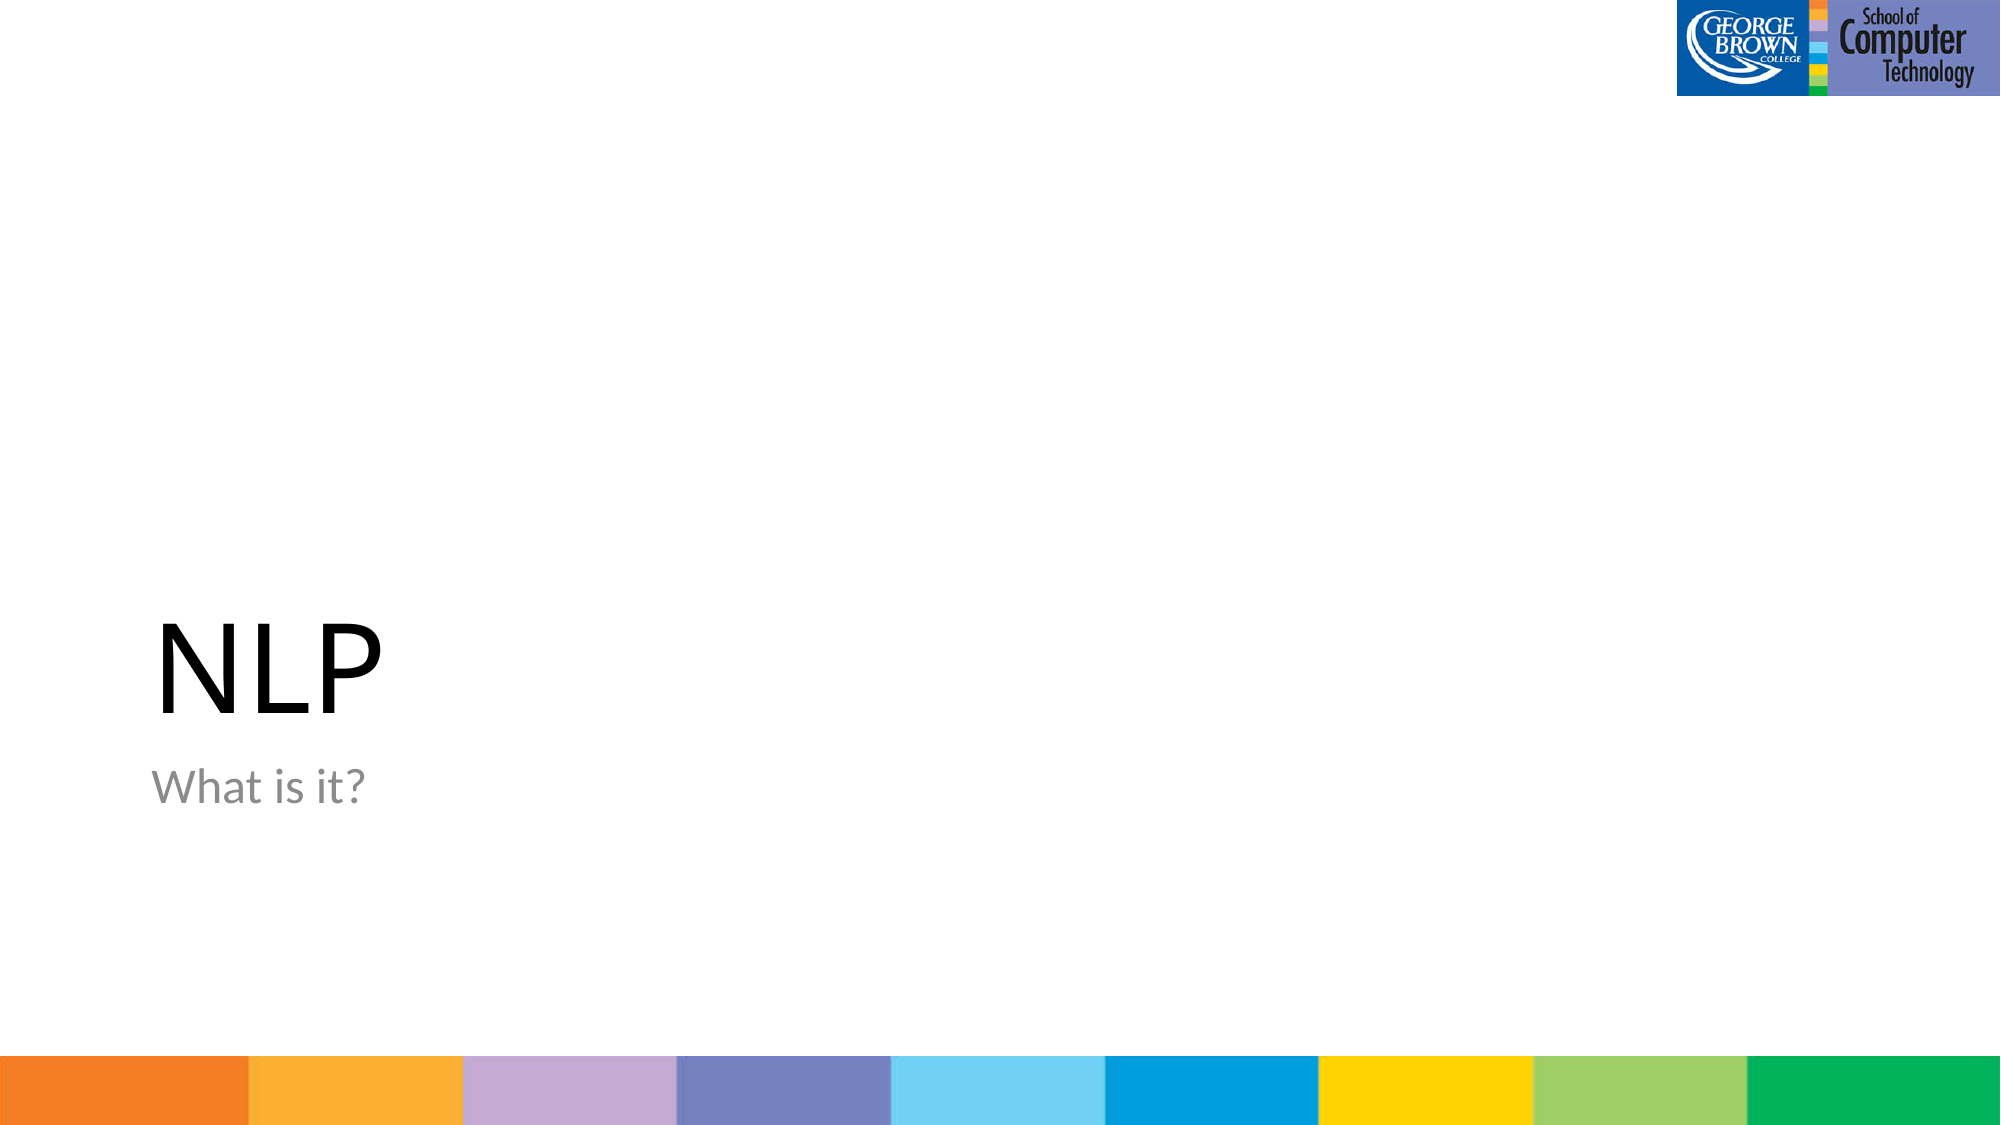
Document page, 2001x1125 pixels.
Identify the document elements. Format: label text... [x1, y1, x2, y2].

title NLP [136, 280, 1862, 749]
list What is it? [136, 752, 1862, 999]
picture [1318, 1056, 2000, 1125]
picture [1677, 0, 2000, 96]
picture [0, 1056, 1105, 1125]
